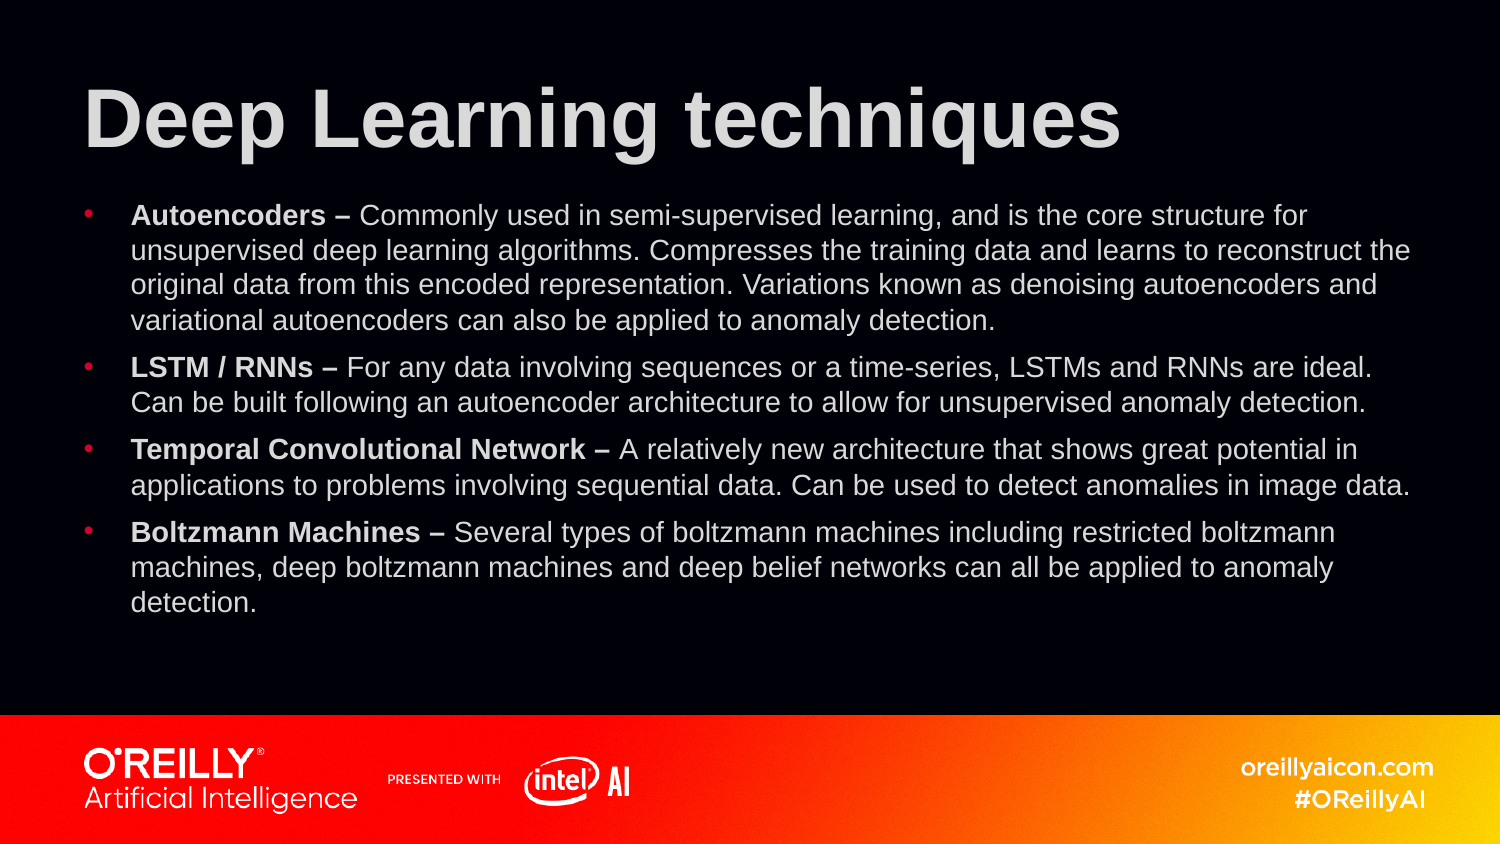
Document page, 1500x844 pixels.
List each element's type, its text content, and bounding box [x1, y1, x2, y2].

title Deep Learning techniques [83, 68, 1429, 174]
list Autoencoders – Commonly used in semi-supervised learning, and is the core structure for unsupervised deep learning algorithms. Compresses the training data and learns to reconstruct the original data from this encoded representation. Variations known as denoising autoencoders and variational autoencoders can also be applied to anomaly detection. LSTM / RNNs – For any data involving sequences or a time-series, LSTMs and RNNs are ideal. Can be built following an autoencoder architecture to allow for unsupervised anomaly detection. Temporal Convolutional Network – A relatively new architecture that shows great potential in applications to problems involving sequential data. Can be used to detect anomalies in image data. Boltzmann Machines – Several types of boltzmann machines including restricted boltzmann machines, deep boltzmann machines and deep belief networks can all be applied to anomaly detection. [83, 188, 1429, 686]
picture [0, 0, 1500, 844]
